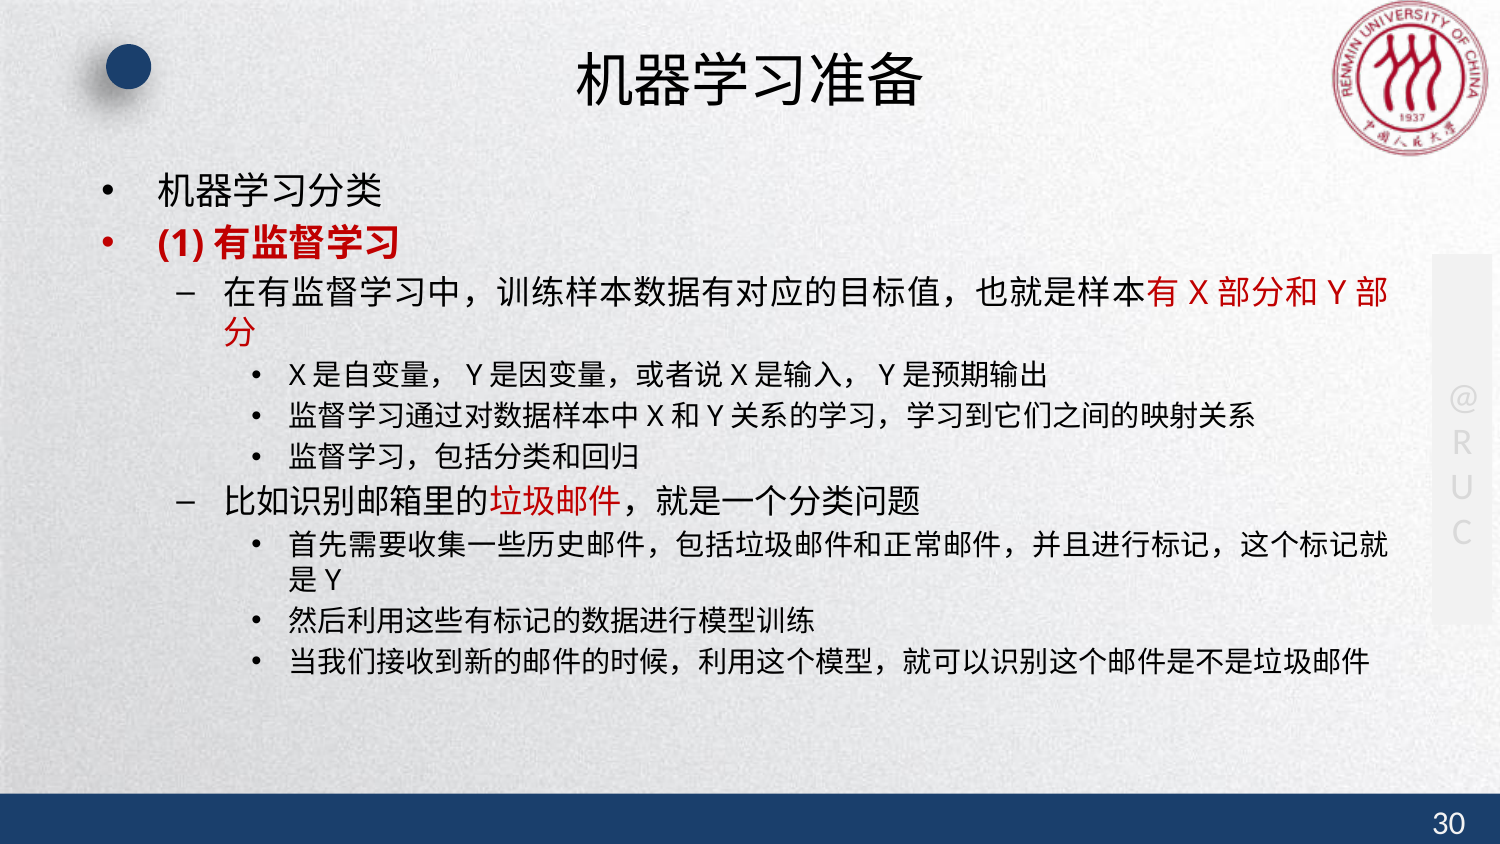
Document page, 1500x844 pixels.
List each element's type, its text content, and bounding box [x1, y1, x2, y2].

title 机器学习准备 [243, 33, 1257, 122]
text_box 机器学习分类 (1)有监督学习 在有监督学习中，训练样本数据有对应的目标值，也就是样本有X部分和Y部分 X是自变量，Y是因变量，或者说X是输入，Y是预期输出 监督学习通过对数据样本中X和Y关系的学习，学习到它们之间的映射关系 监督学习，包括分类和回归 比如识别邮箱里的垃圾邮件，就是一个分类问题 首先需要收集一些历史邮件，包括垃圾邮件和正常邮件，并且进行标记，这个标记就是Y 然后利用这些有标记的数据进行模型训练 当我们接收到新的邮件的时候，利用这个模型，就可以识别这个邮件是不是垃圾邮件 [86, 159, 1404, 779]
picture [0, 0, 1500, 793]
